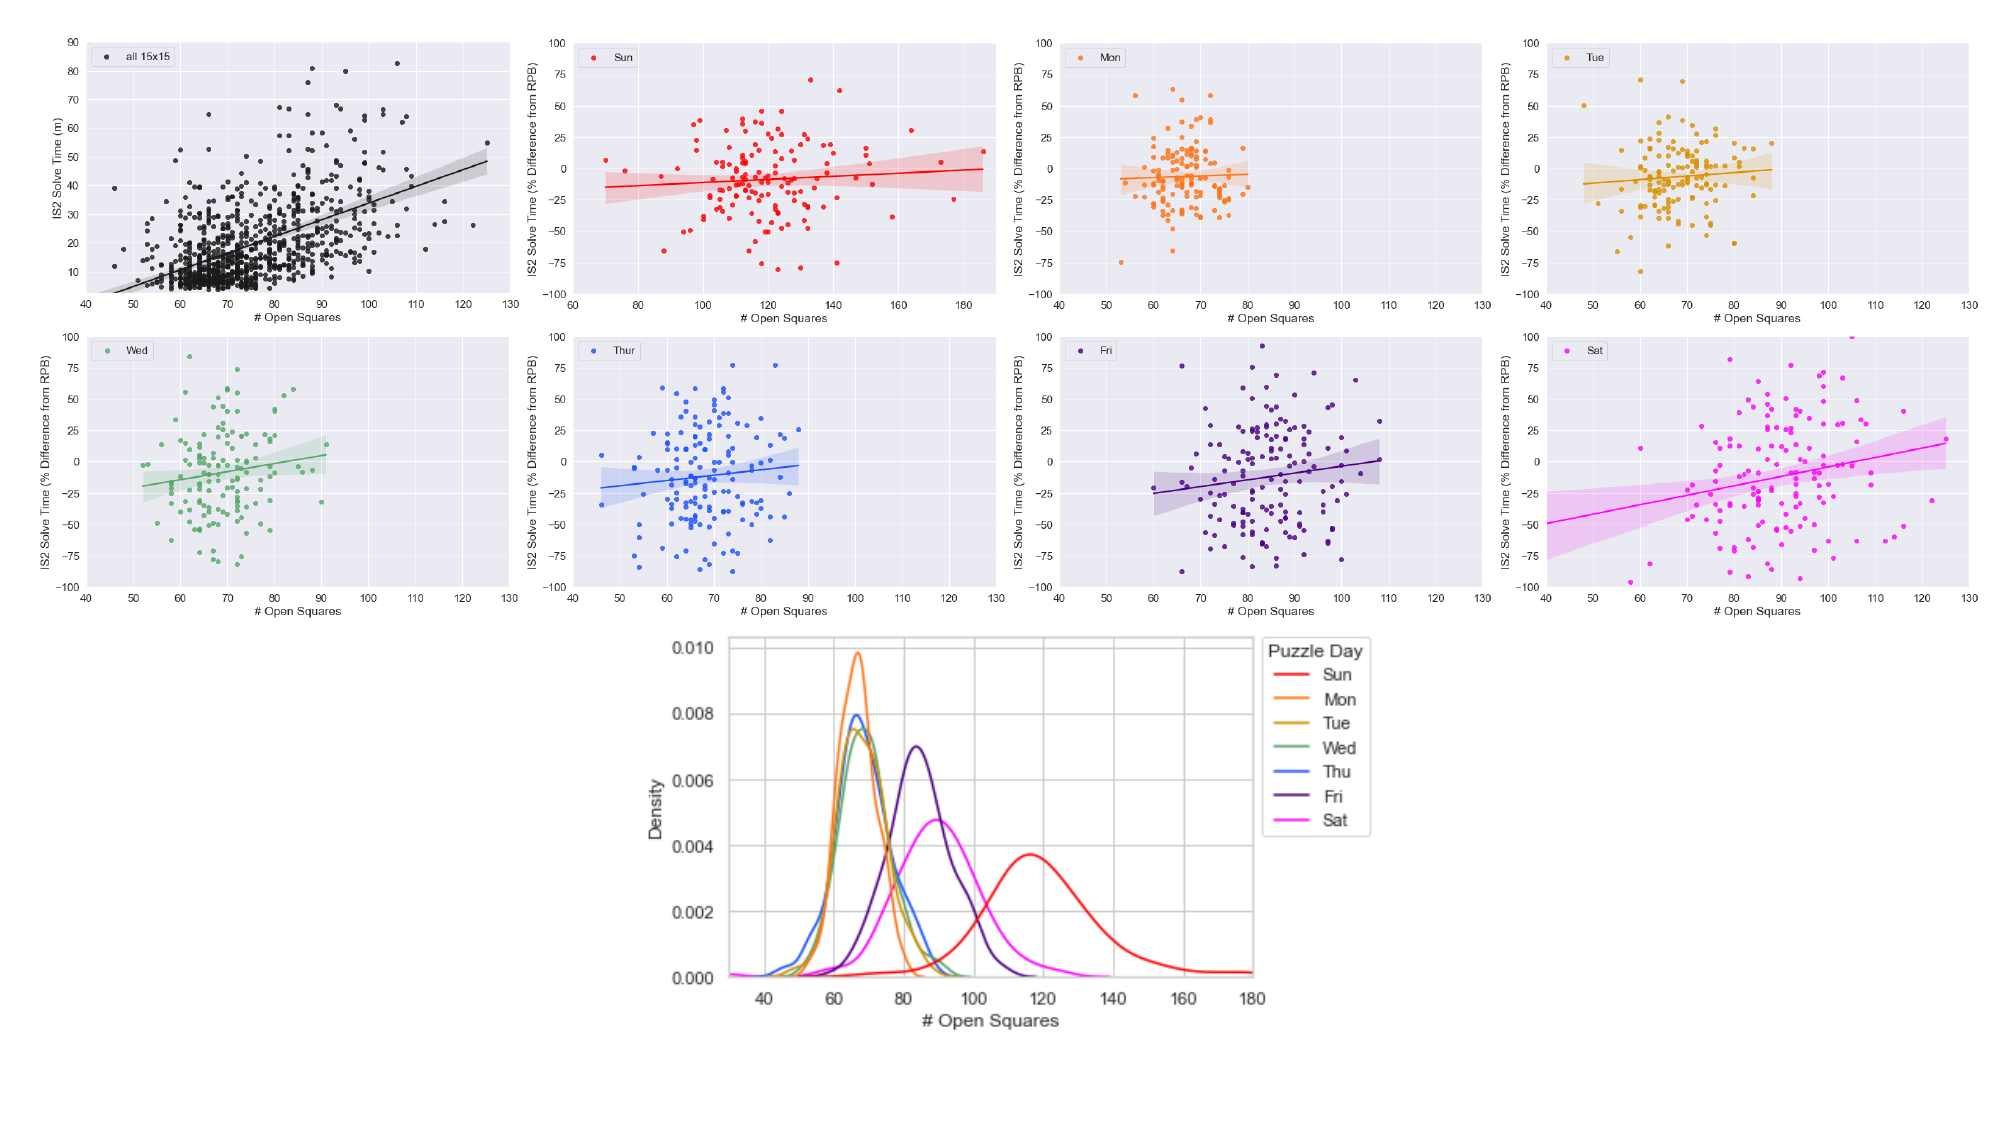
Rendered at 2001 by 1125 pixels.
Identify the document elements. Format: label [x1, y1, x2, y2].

picture [36, 33, 1983, 622]
picture [638, 626, 1381, 1041]
